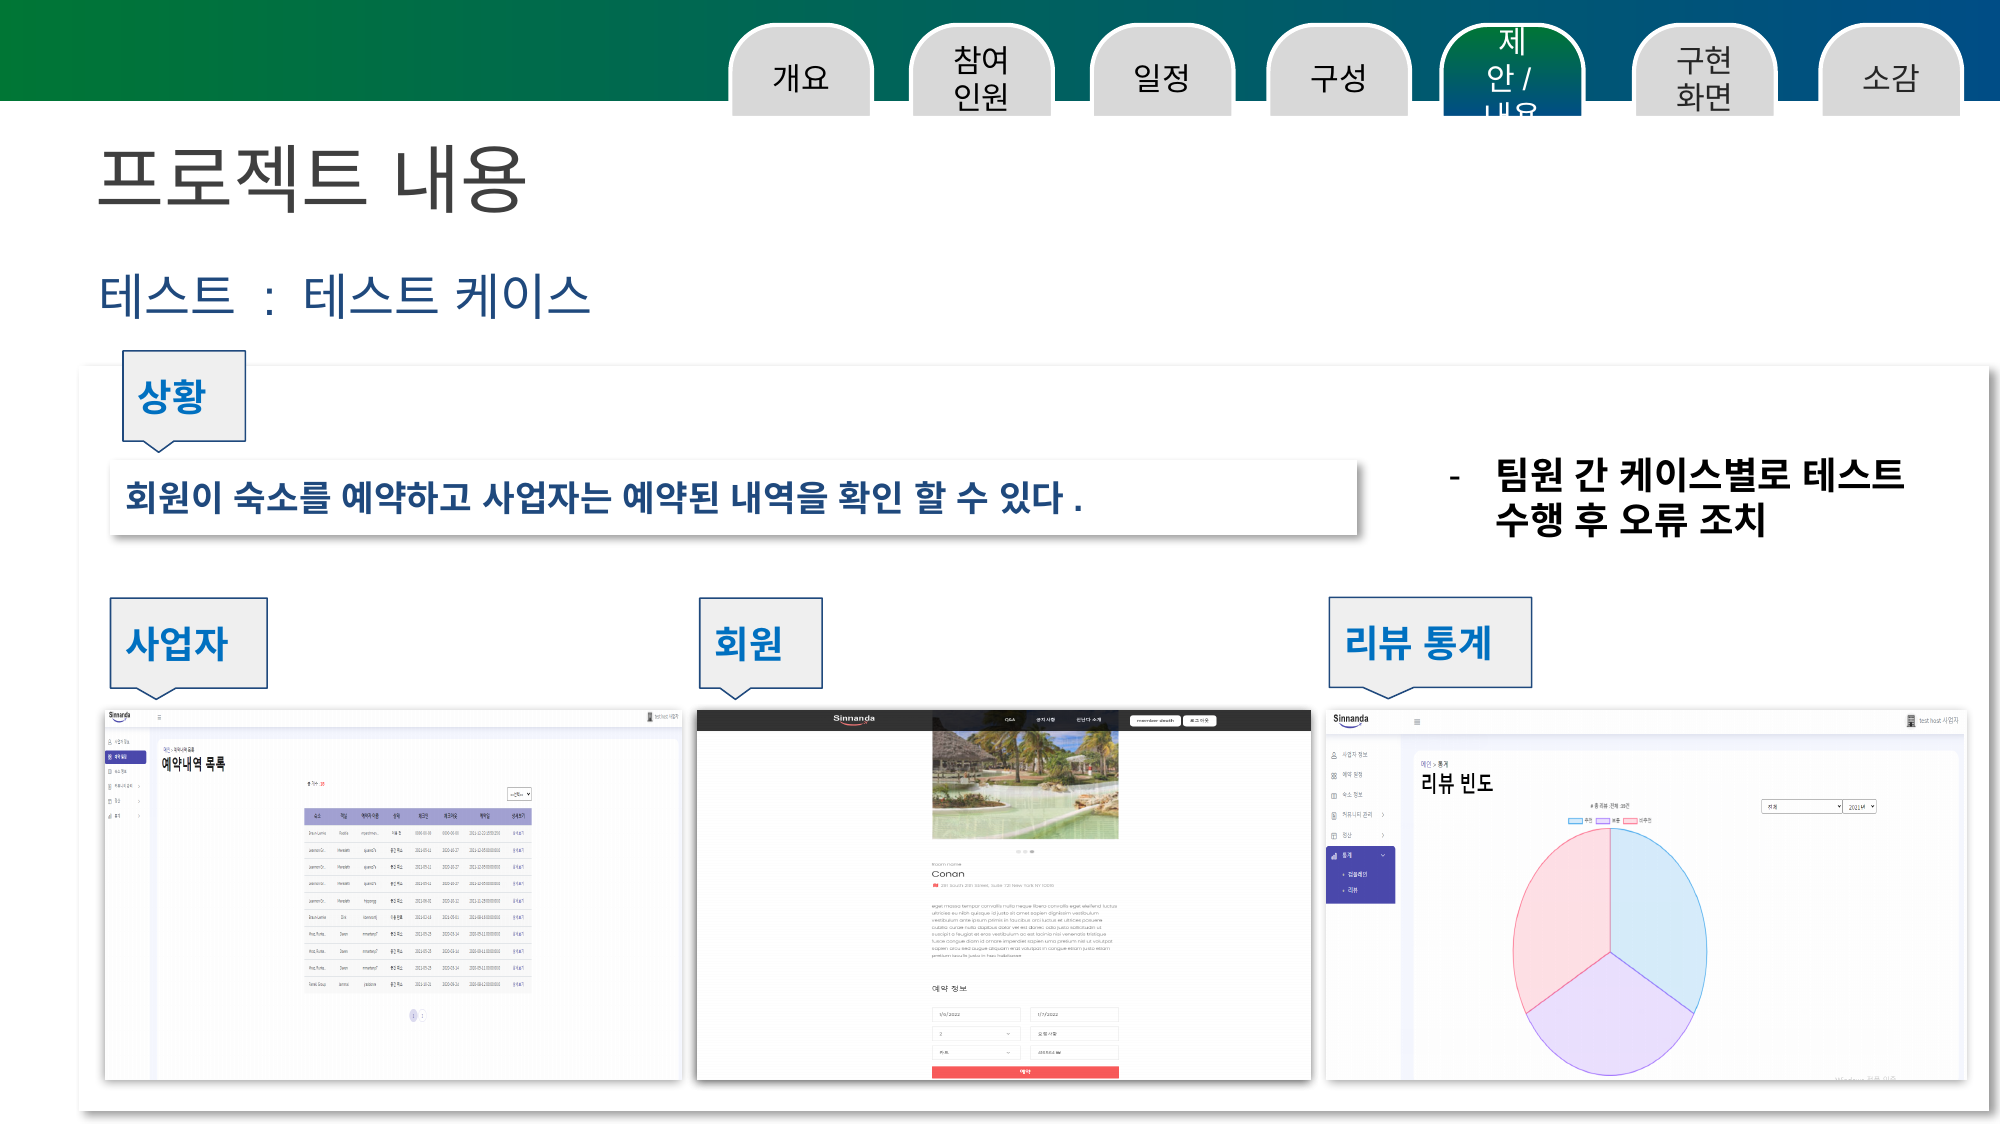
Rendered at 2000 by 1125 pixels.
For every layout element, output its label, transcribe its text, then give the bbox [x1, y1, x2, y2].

text_box 회원 [699, 598, 823, 700]
picture [104, 710, 682, 1081]
picture [1326, 710, 1967, 1081]
text_box 회원이 숙소를 예약하고 사업자는 예약된 내역을 확인 할 수 있다. [110, 461, 1357, 534]
text_box [80, 366, 1989, 1110]
text_box 리뷰 통계 [1329, 597, 1532, 699]
text_box 팀원 간 케이스별로 테스트 수행 후 오류 조치 [1433, 445, 1942, 552]
picture [696, 710, 1311, 1081]
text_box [0, 0, 2000, 103]
text_box 상황 [123, 350, 246, 453]
text_box 테스트 : 테스트 케이스 [83, 270, 1354, 321]
text_box 프로젝트 내용 [80, 125, 598, 232]
text_box 사업자 [110, 598, 268, 700]
